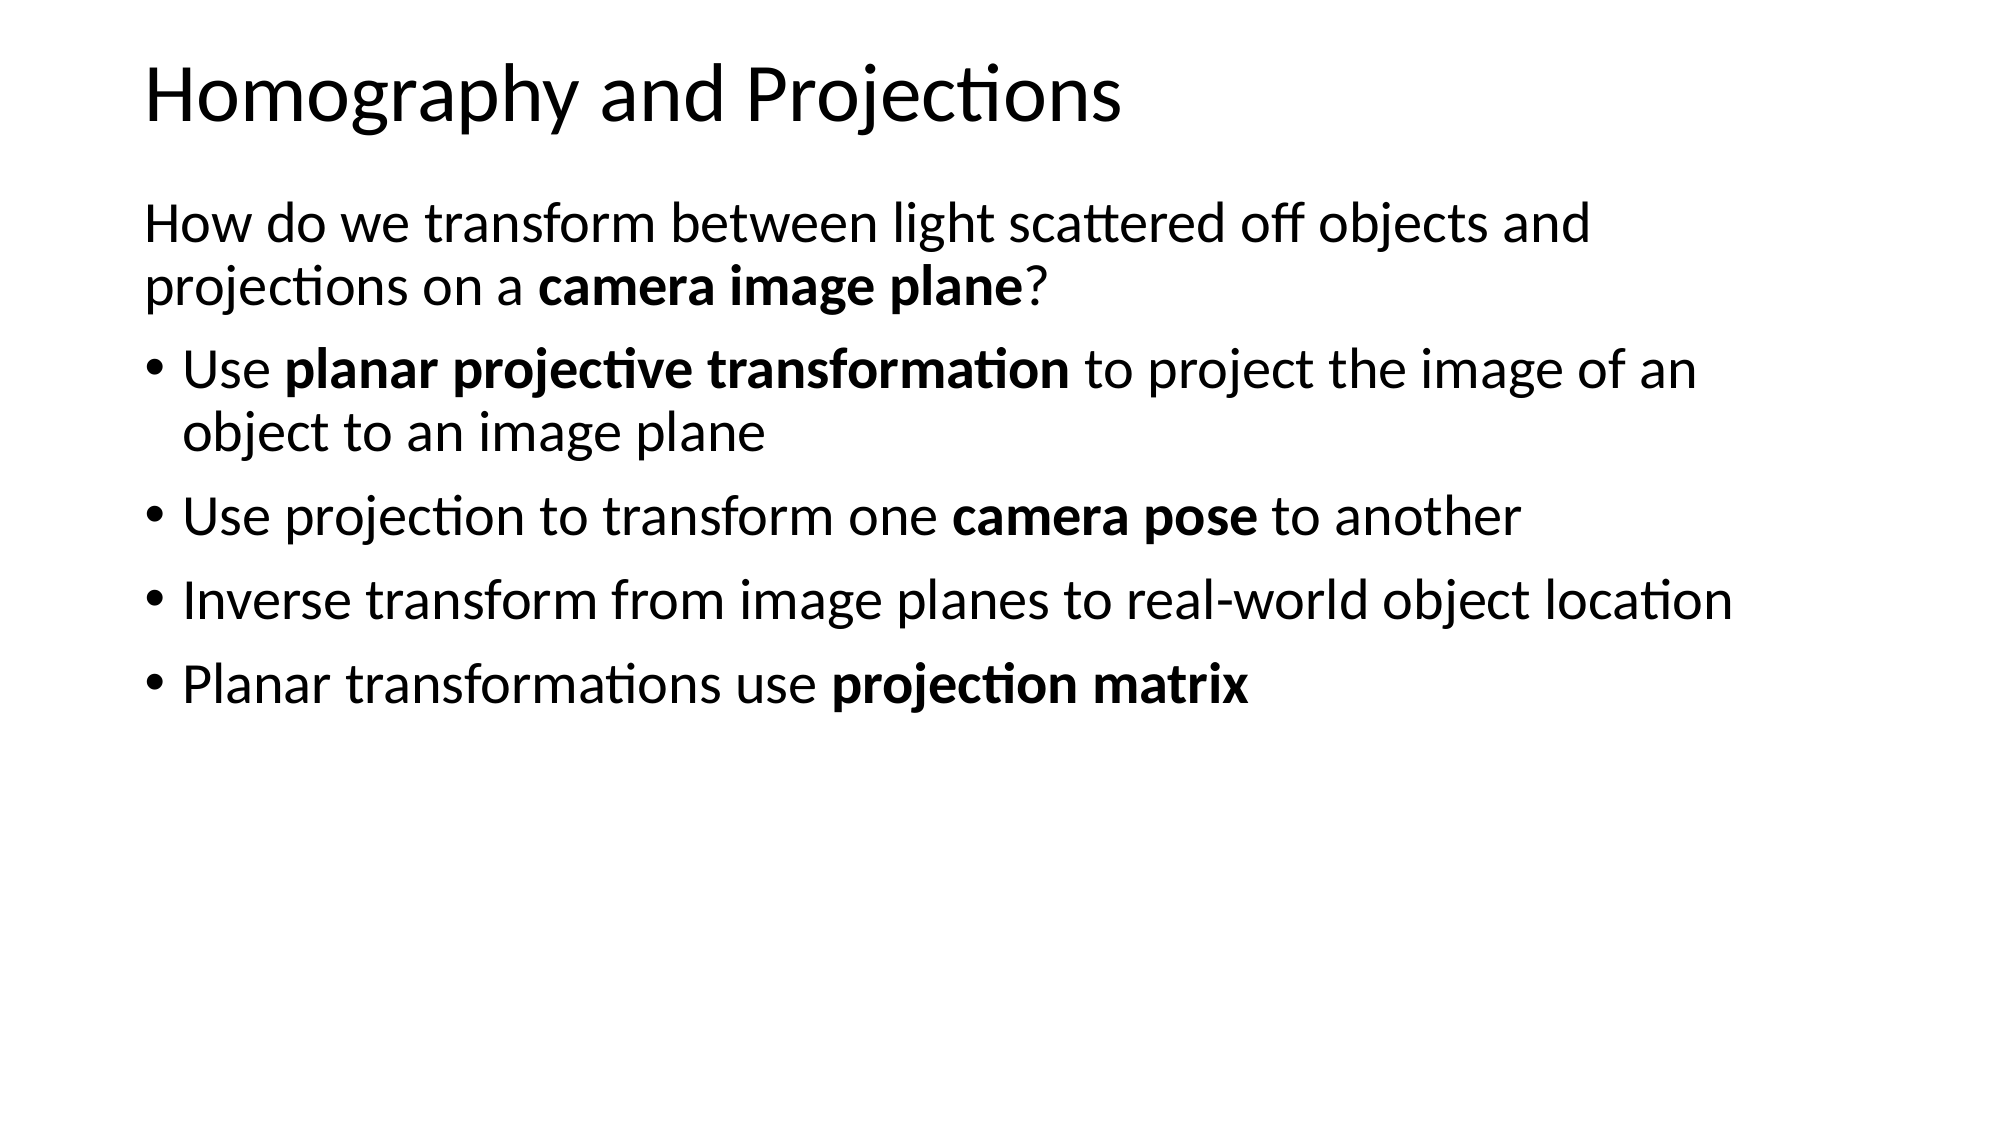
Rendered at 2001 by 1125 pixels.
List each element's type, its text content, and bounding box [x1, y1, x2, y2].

title Homography and Projections [129, 22, 1855, 166]
list How do we transform between light scattered off objects and projections on a camera image plane? Use planar projective transformation to project the image of an object to an image plane Use projection to transform one camera pose to another Inverse transform from image planes to real-world object location Planar transformations use projection matrix [129, 184, 1855, 1102]
